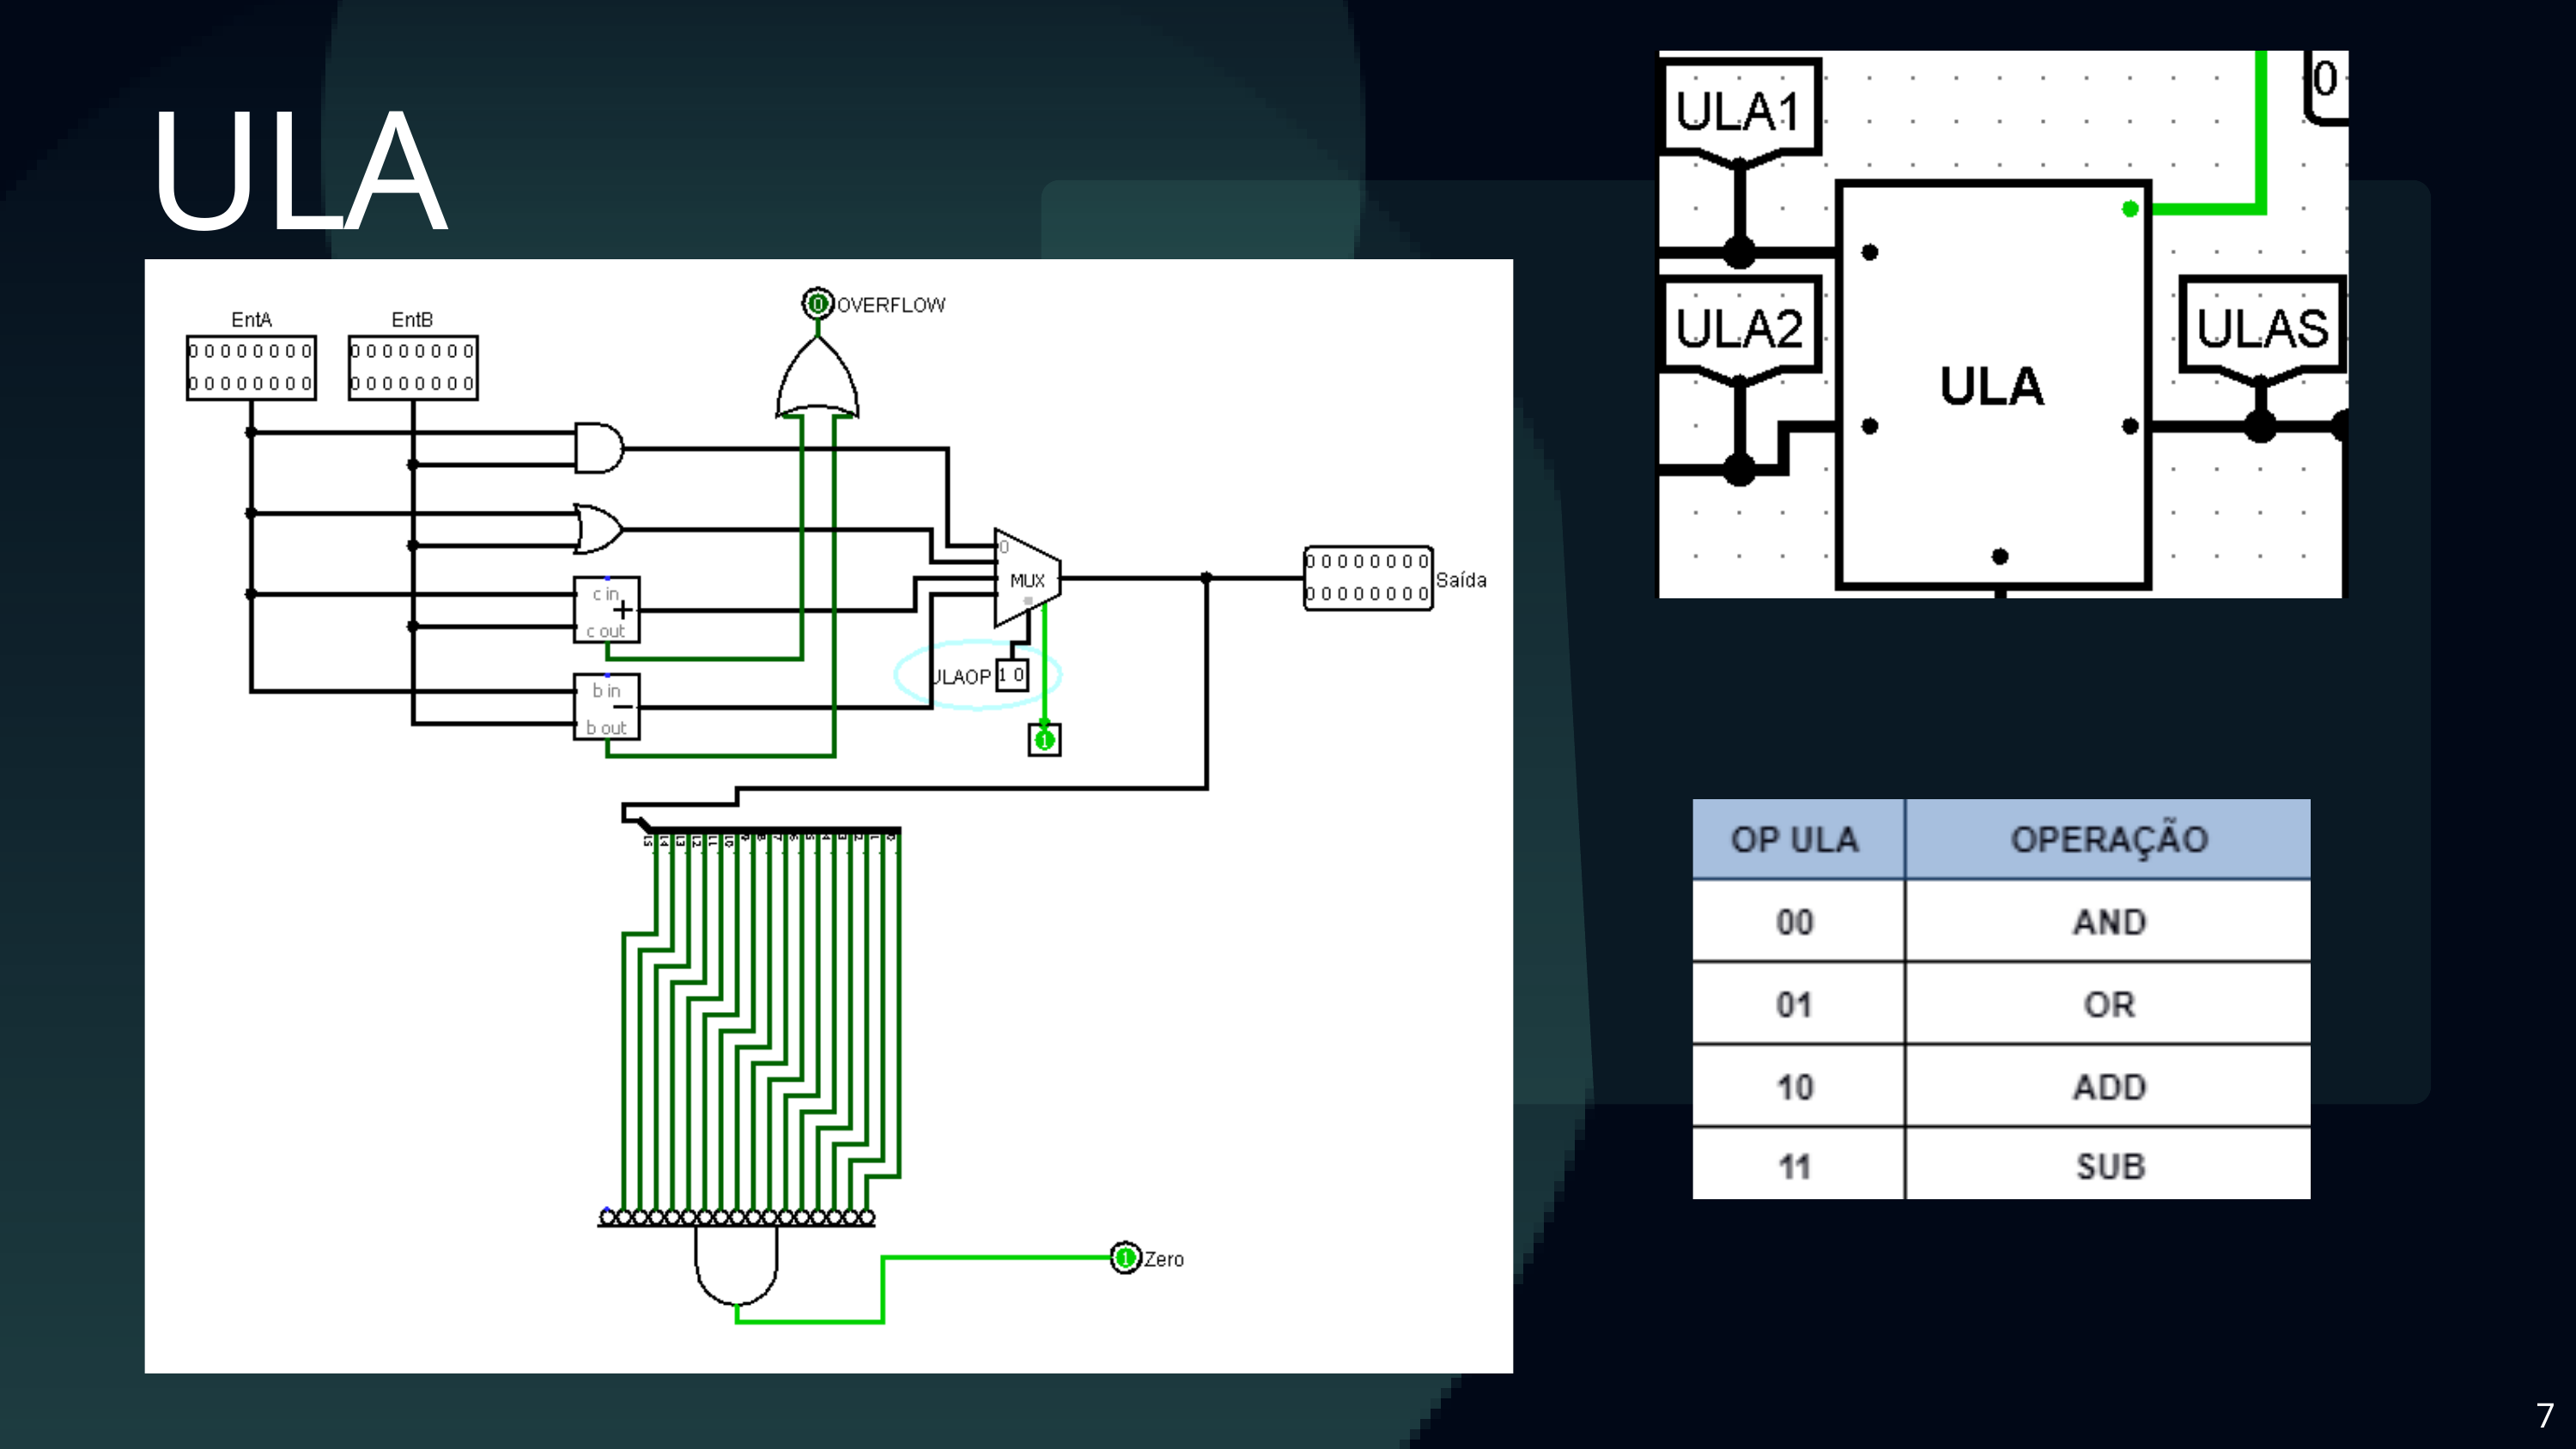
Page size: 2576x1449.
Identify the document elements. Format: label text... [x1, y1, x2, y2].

text_box [0, 0, 1614, 1449]
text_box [1041, 179, 2432, 1105]
text_box ULA [144, 82, 986, 264]
text_box 7 [2536, 1386, 2556, 1435]
text_box [1655, 51, 2349, 179]
text_box [320, 0, 1366, 259]
text_box [144, 259, 1514, 1373]
text_box [1692, 1112, 2311, 1199]
